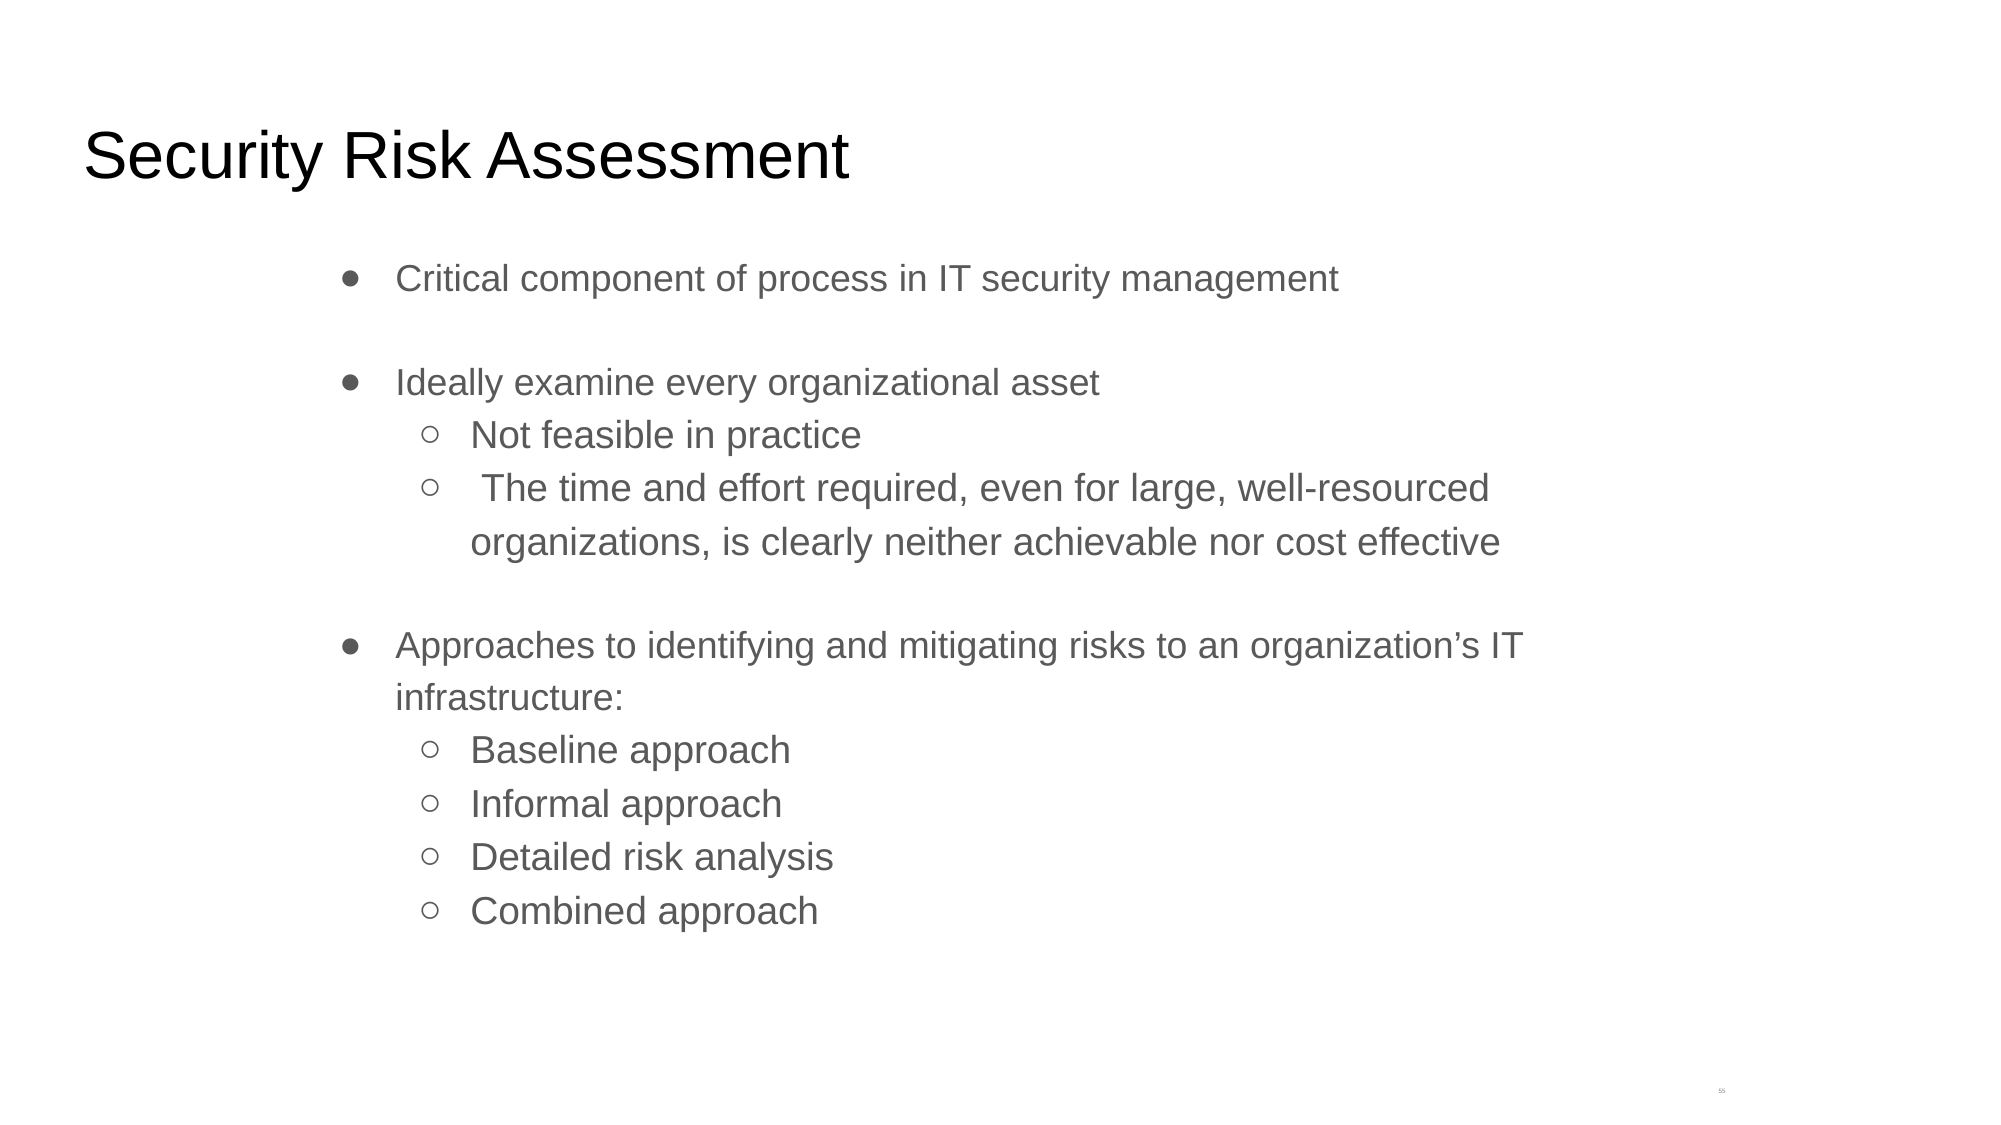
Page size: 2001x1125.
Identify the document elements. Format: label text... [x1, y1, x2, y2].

slide_number 55 [1638, 1080, 1741, 1103]
list Critical component of process in IT security management Ideally examine every organizational asset Not feasible in practice The time and effort required, even for large, well-resourced organizations, is clearly neither achievable nor cost effective Approaches to identifying and mitigating risks to an organization’s IT infrastructure: Baseline approach Informal approach Detailed risk analysis Combined approach [305, 232, 1656, 1080]
title Security Risk Assessment [68, 97, 1932, 223]
